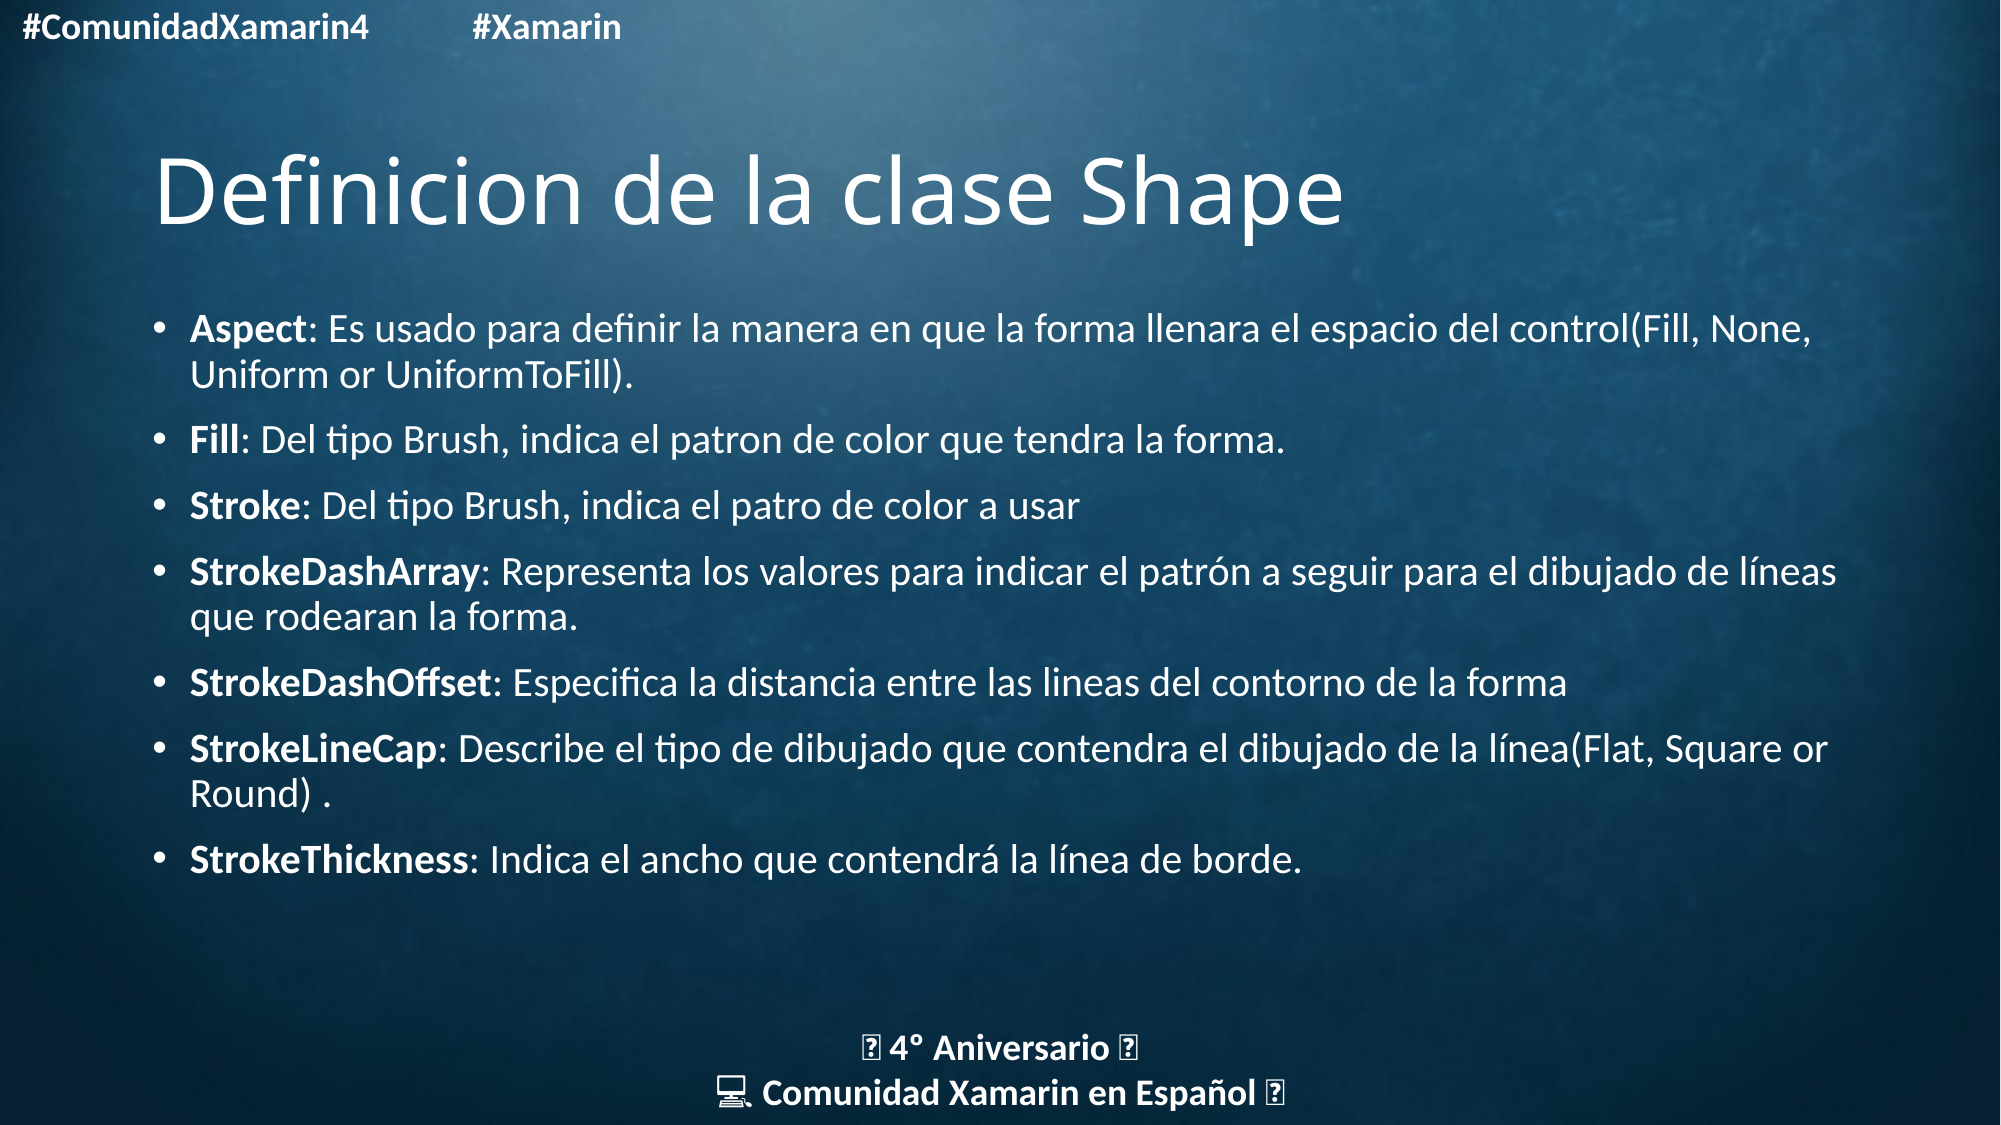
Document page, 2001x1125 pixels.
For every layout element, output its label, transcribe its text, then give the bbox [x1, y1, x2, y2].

list Aspect: Es usado para definir la manera en que la forma llenara el espacio del control(Fill, None, Uniform or UniformToFill). Fill: Del tipo Brush, indica el patron de color que tendra la forma. Stroke: Del tipo Brush, indica el patro de color a usar StrokeDashArray: Representa los valores para indicar el patrón a seguir para el dibujado de líneas que rodearan la forma. StrokeDashOffset: Especifica la distancia entre las lineas del contorno de la forma StrokeLineCap: Describe el tipo de dibujado que contendra el dibujado de la línea(Flat, Square or Round) . StrokeThickness: Indica el ancho que contendrá la línea de borde. [137, 299, 1863, 1014]
title Definicion de la clase Shape [137, 111, 1863, 278]
text_box #ComunidadXamarin4 #Xamarin [0, 0, 645, 67]
picture [0, 0, 2001, 1125]
